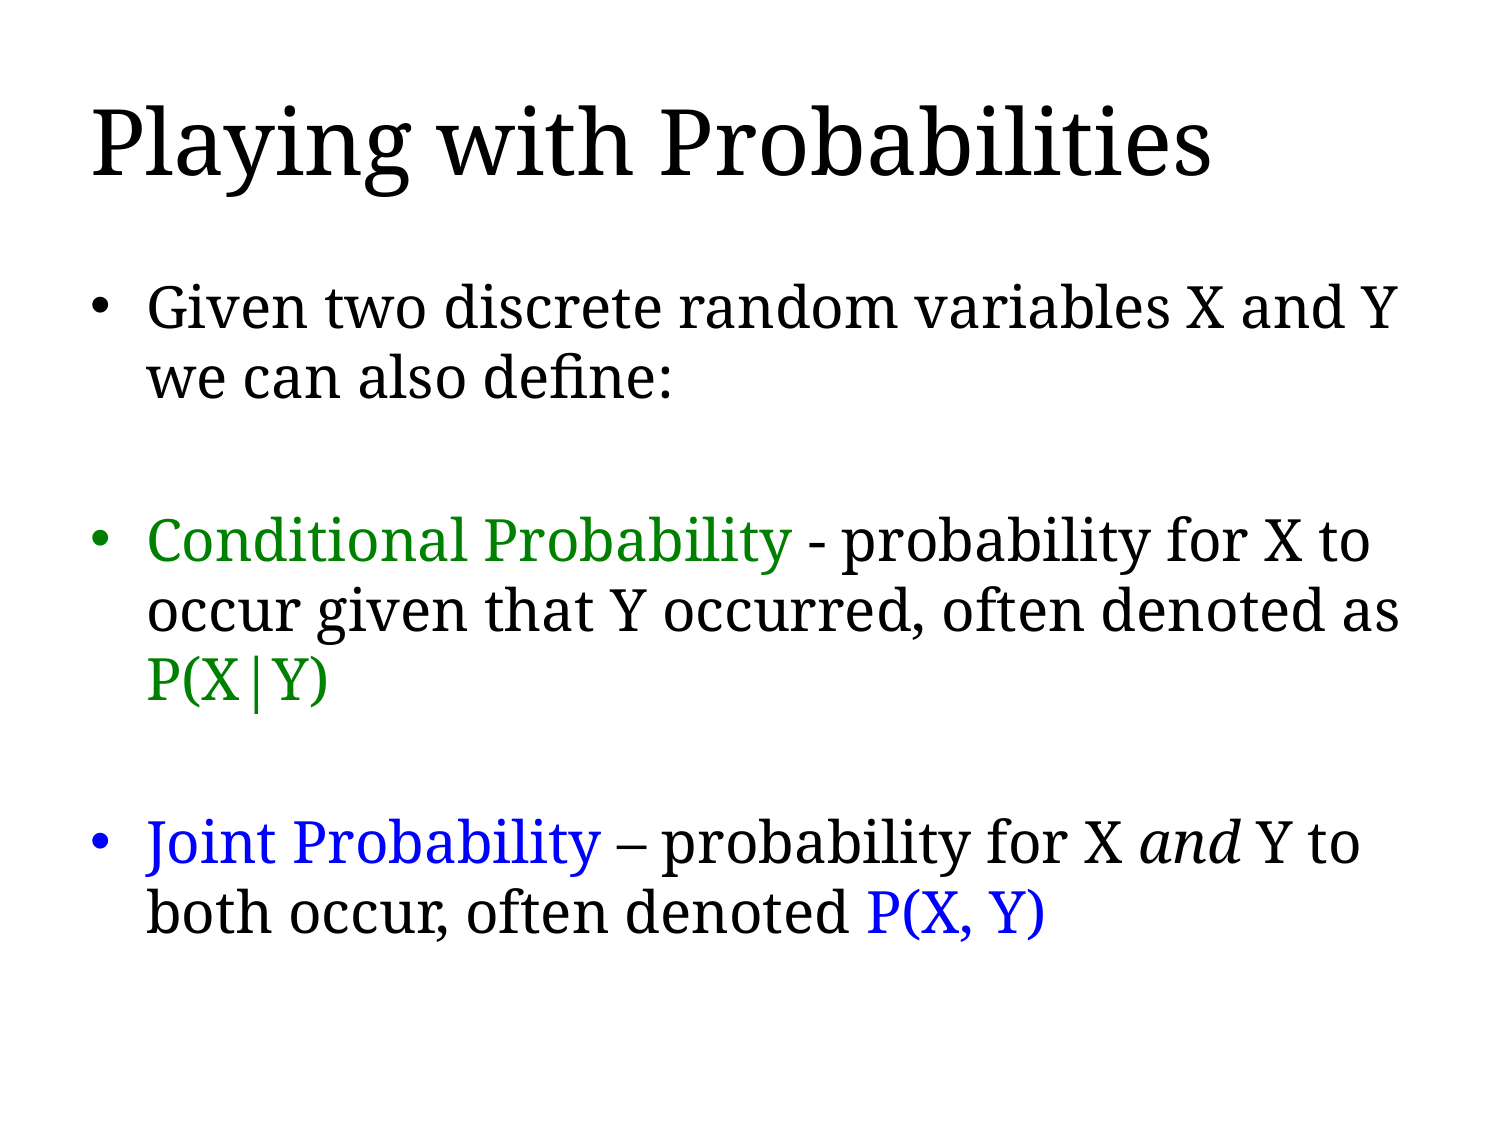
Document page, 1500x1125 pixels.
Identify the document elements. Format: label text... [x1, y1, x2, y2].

list Given two discrete random variables X and Y we can also define: Conditional Probability - probability for X to occur given that Y occurred, often denoted as P(X|Y) Joint Probability – probability for X and Y to both occur, often denoted P(X, Y) [75, 262, 1425, 1005]
title Playing with Probabilities [75, 45, 1425, 233]
